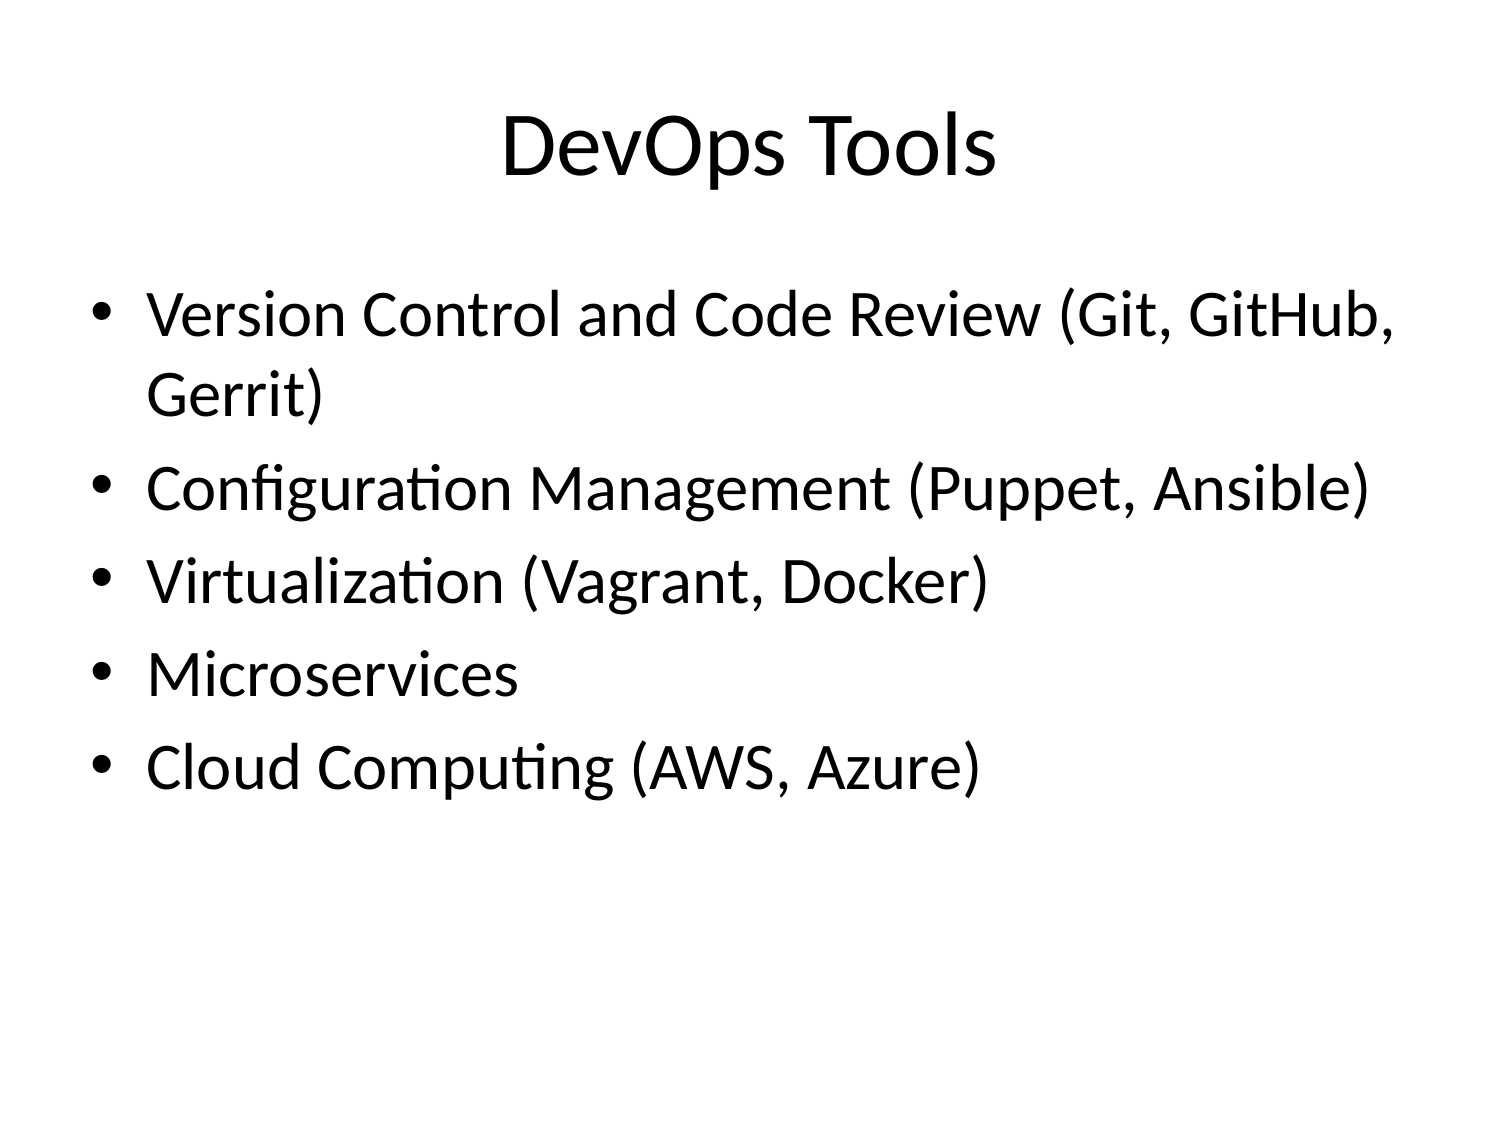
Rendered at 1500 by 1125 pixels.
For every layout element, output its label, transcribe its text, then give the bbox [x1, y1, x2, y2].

list Version Control and Code Review (Git, GitHub, Gerrit) Configuration Management (Puppet, Ansible) Virtualization (Vagrant, Docker) Microservices Cloud Computing (AWS, Azure) [75, 262, 1425, 1005]
title DevOps Tools [75, 45, 1425, 233]
